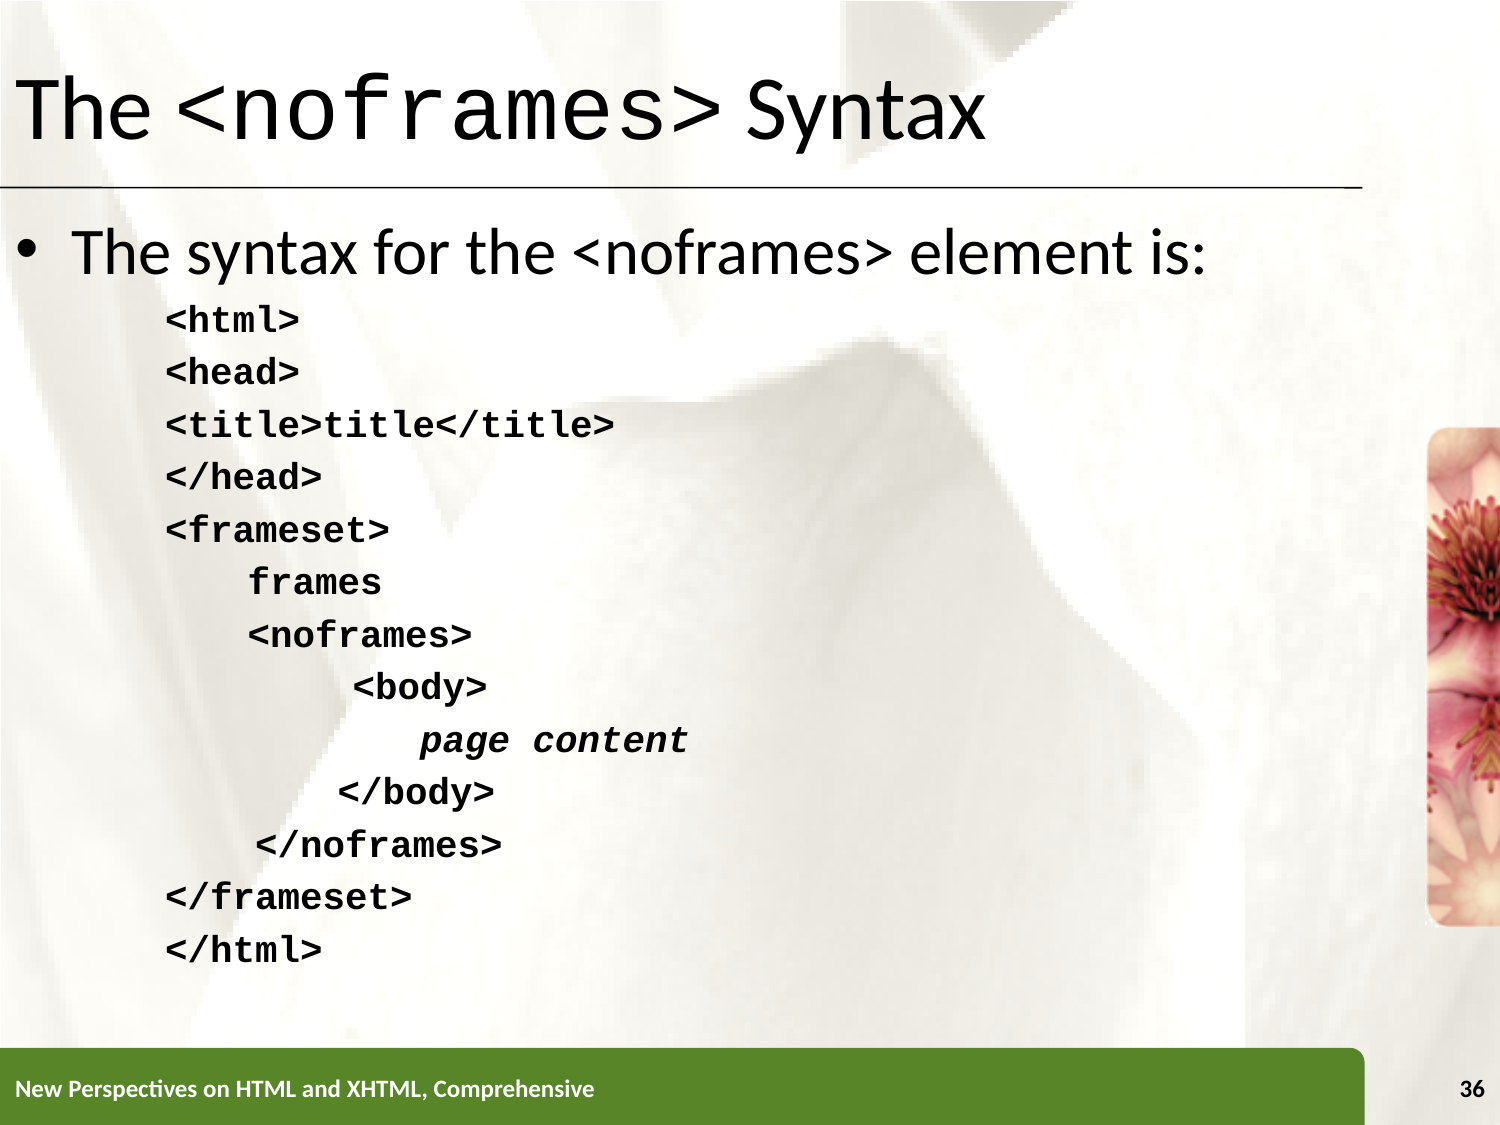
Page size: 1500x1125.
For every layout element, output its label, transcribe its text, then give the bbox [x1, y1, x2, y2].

title The <noframes> Syntax [0, 24, 1363, 181]
picture [1426, 425, 1500, 930]
list The syntax for the <noframes> element is: <html> <head> <title>title</title> </head> <frameset> frames <noframes> <body> page content </body> </noframes> </frameset> </html> [0, 199, 1426, 1006]
footer New Perspectives on HTML and XHTML, Comprehensive [0, 1050, 1350, 1125]
slide_number 36 [1412, 1050, 1500, 1125]
